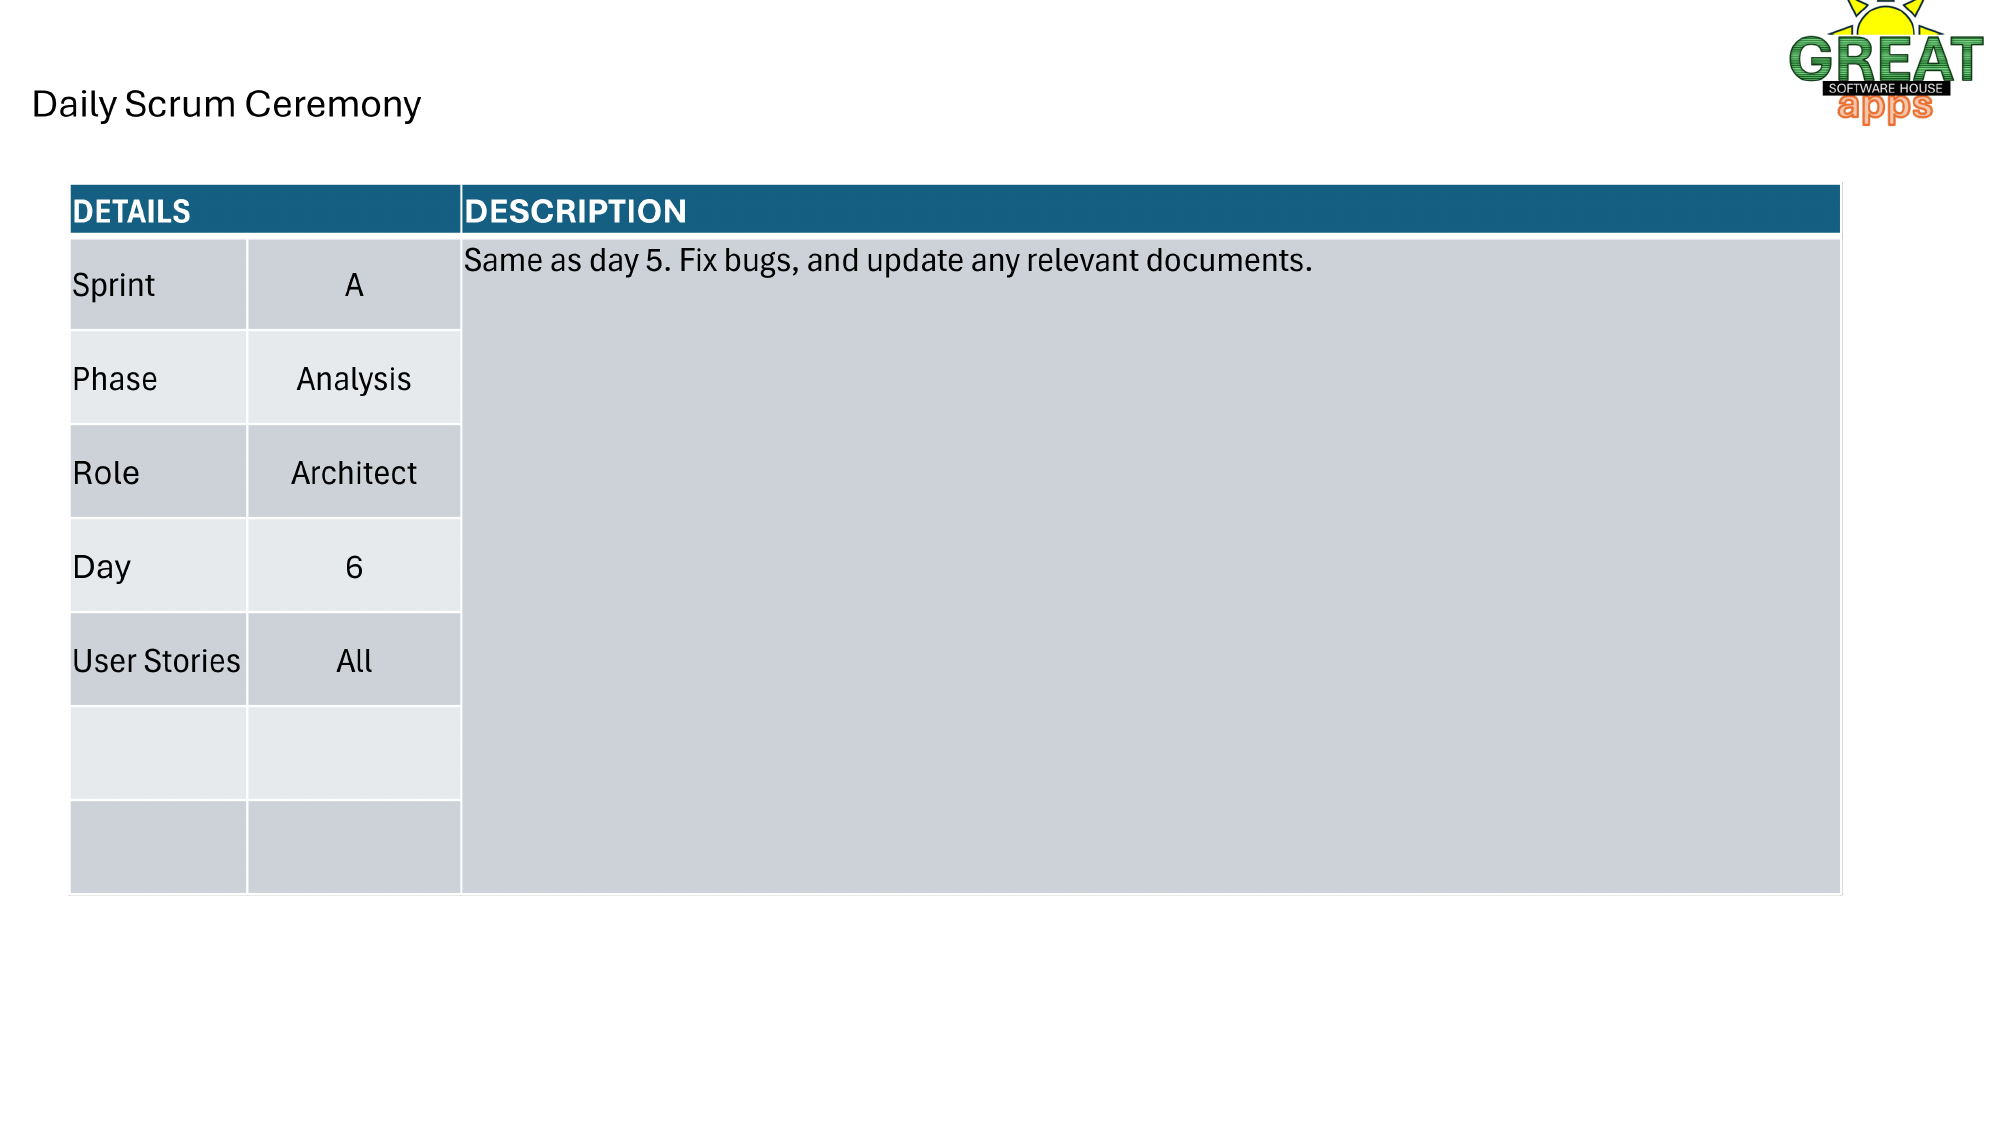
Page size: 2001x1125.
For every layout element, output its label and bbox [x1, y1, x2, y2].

picture [6, 0, 1994, 896]
